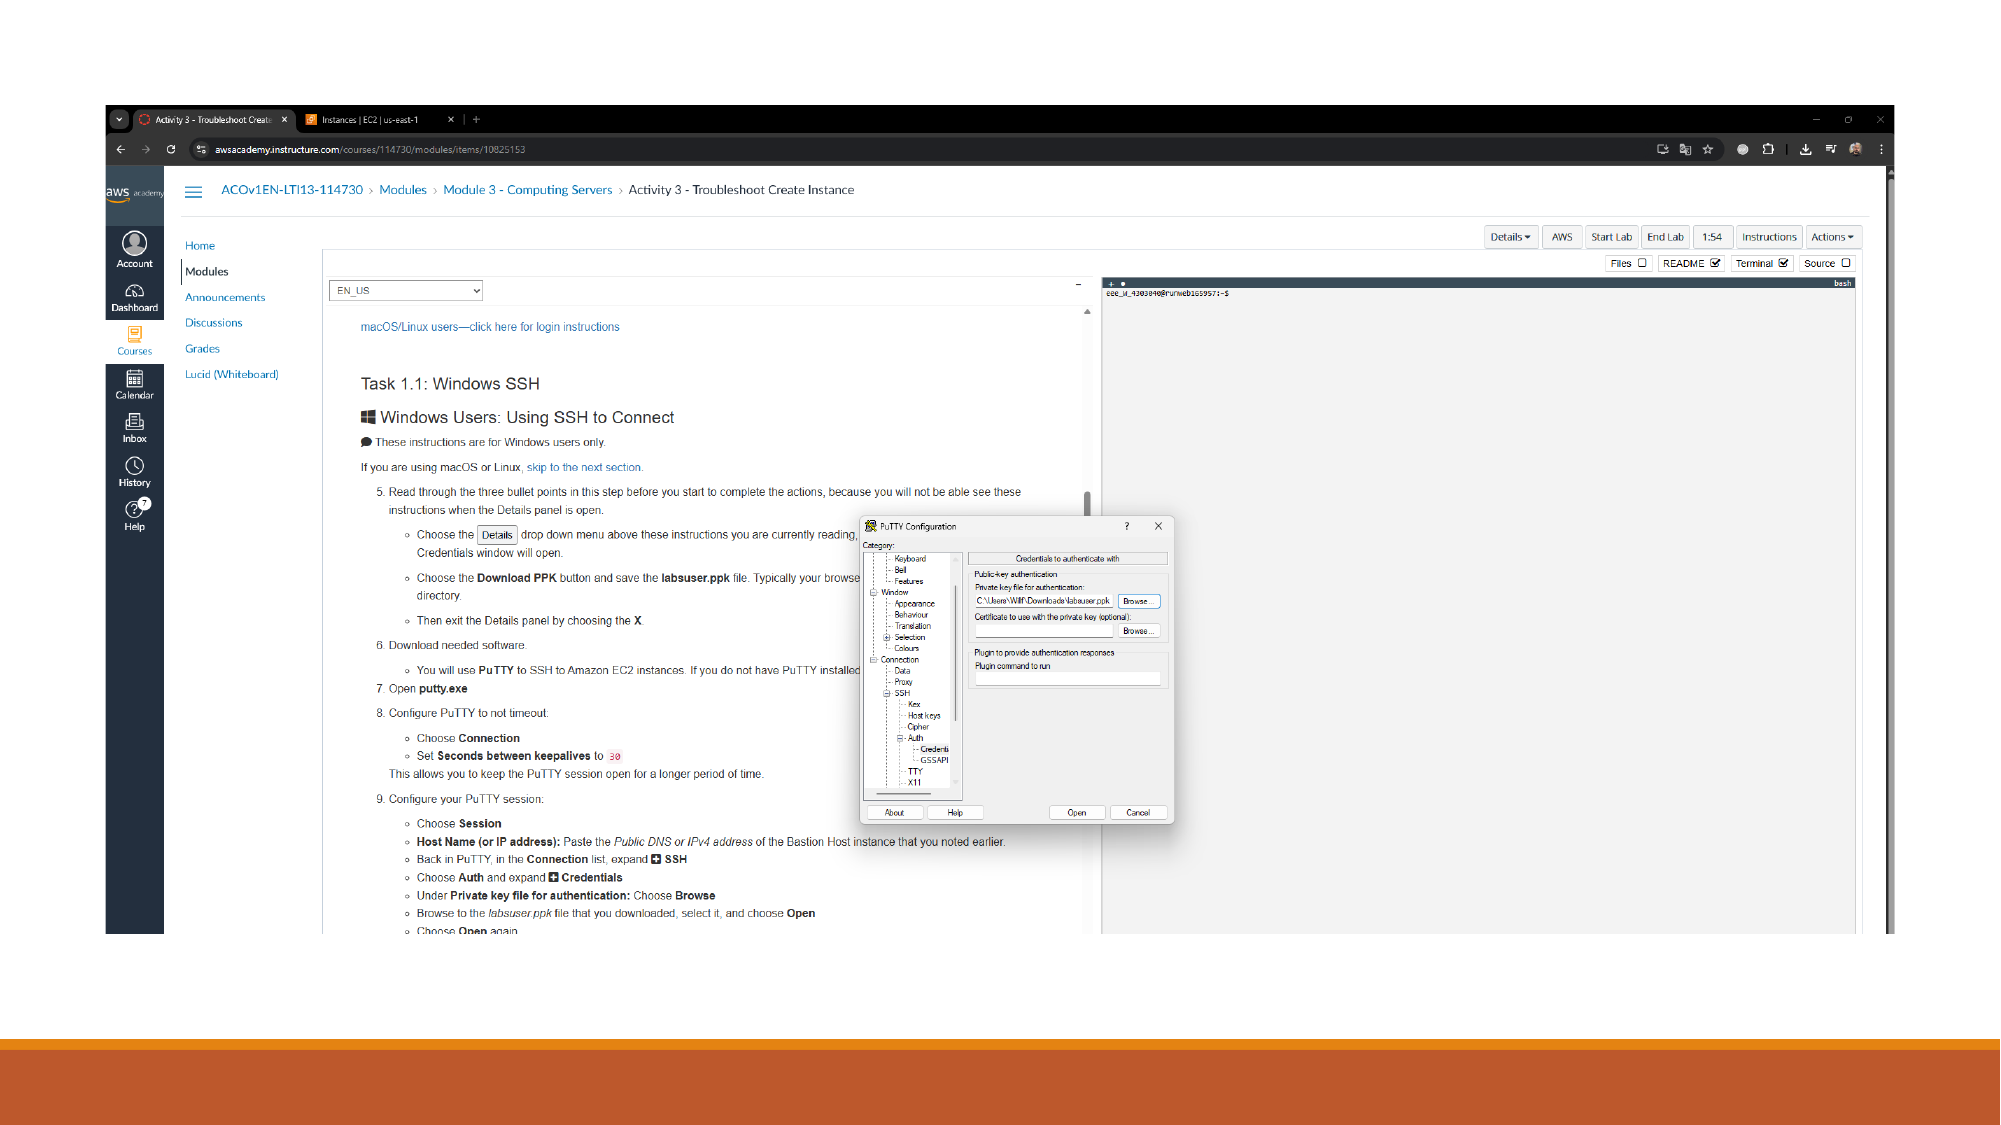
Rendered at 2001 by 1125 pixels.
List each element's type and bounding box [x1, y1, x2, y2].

text_box [0, 1038, 2000, 1051]
text_box [0, 1051, 2000, 1125]
list [104, 104, 1895, 935]
